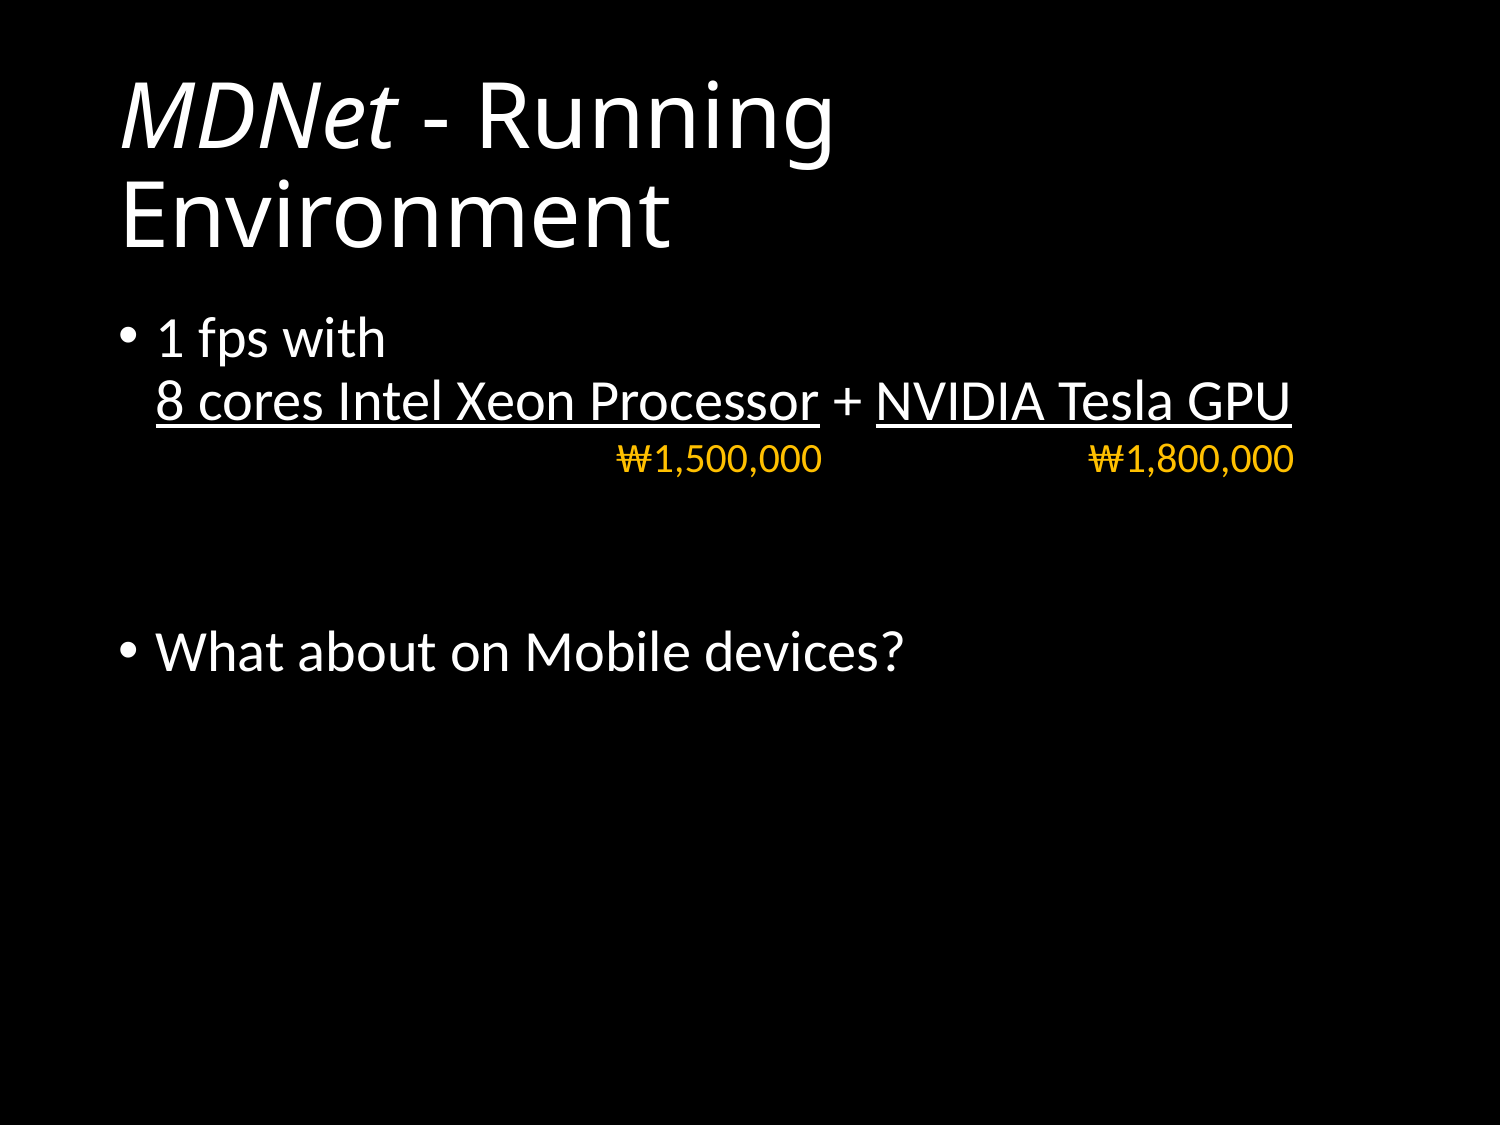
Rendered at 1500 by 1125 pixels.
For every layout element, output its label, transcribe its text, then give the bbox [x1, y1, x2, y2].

title MDNet - Running Environment [103, 59, 1397, 278]
text_box ₩1,500,000 [600, 422, 838, 488]
list 1 fps with 8 cores Intel Xeon Processor + NVIDIA Tesla GPU What about on Mobile devices? [103, 299, 1397, 1014]
text_box ₩1,800,000 [1072, 422, 1310, 488]
